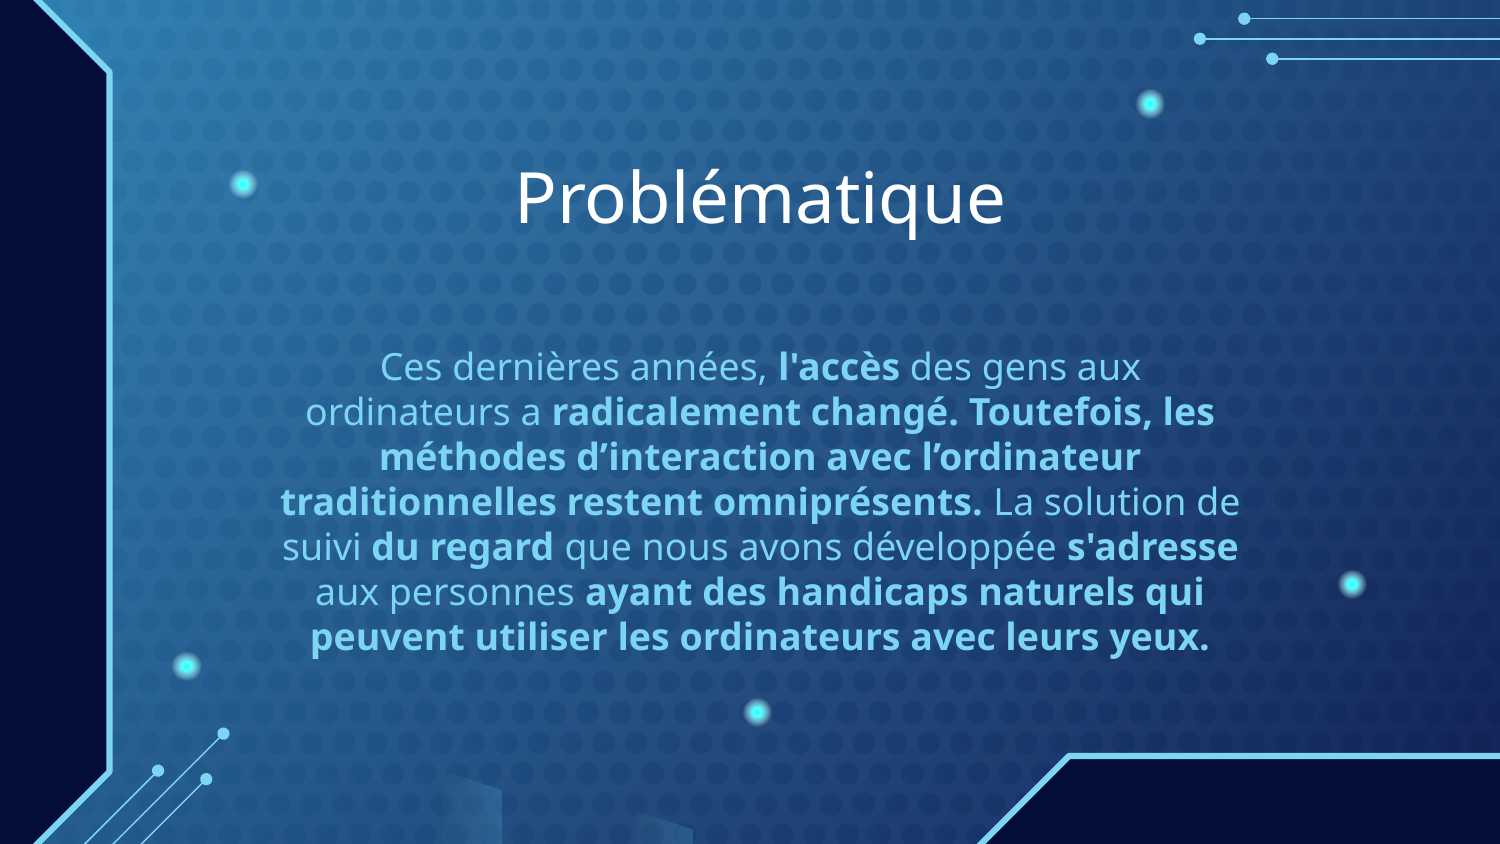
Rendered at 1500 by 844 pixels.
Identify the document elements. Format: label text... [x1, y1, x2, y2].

subtitle Ces dernières années, l'accès des gens aux ordinateurs a radicalement changé. Toutefois, les méthodes d’interaction avec l’ordinateur traditionnelles restent omniprésents. La solution de suivi du regard que nous avons développée s'adresse aux personnes ayant des handicaps naturels qui peuvent utiliser les ordinateurs avec leurs yeux. [262, 377, 1259, 623]
title Problématique [196, 149, 1325, 243]
